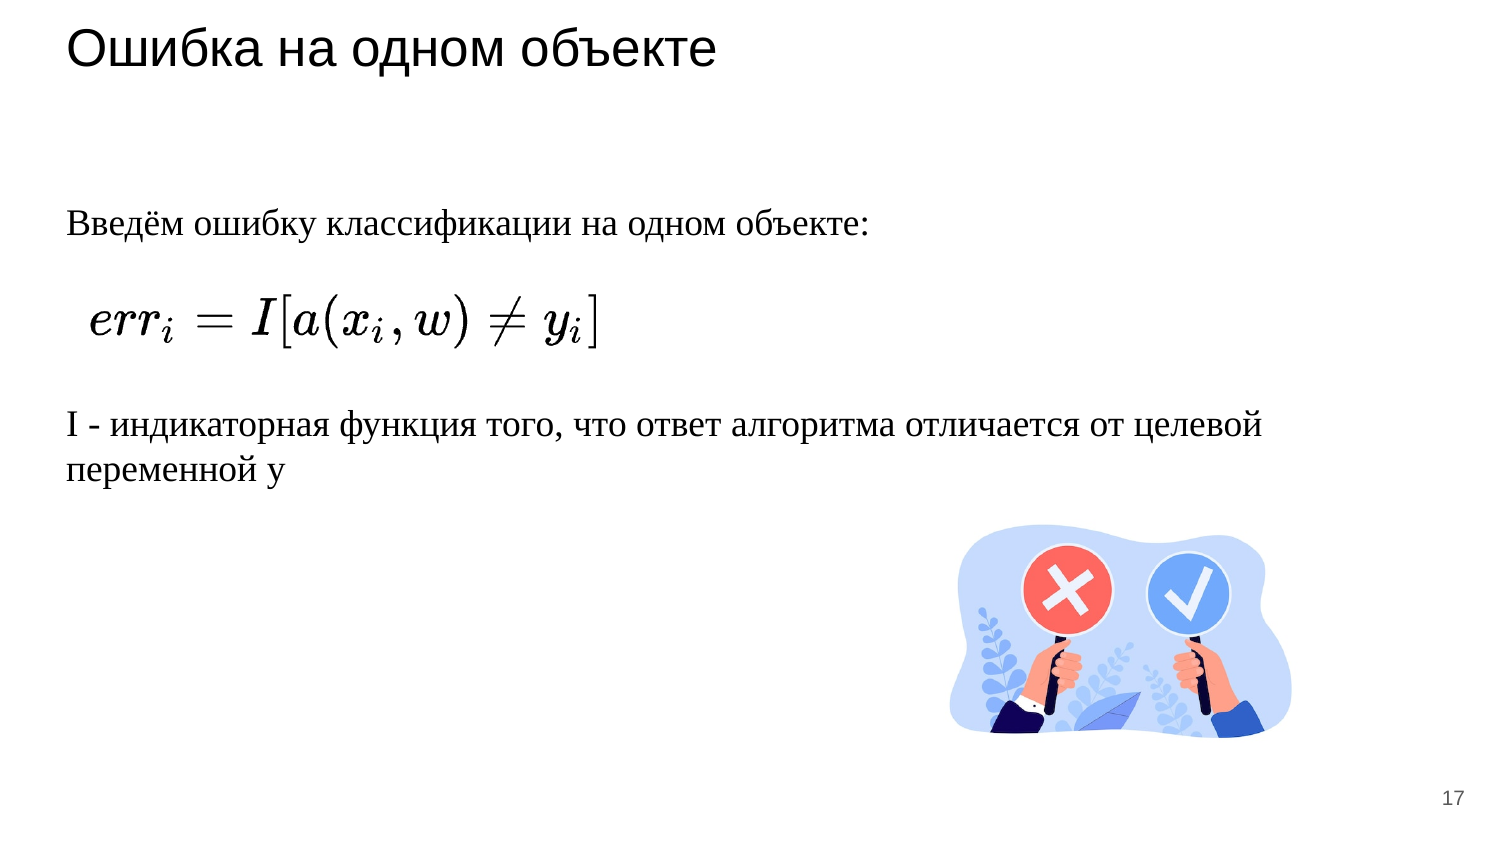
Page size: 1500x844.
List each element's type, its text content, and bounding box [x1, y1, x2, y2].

text_box I - индикаторная функция того, что ответ алгоритма отличается от целевой переменной y [51, 383, 1357, 460]
list Введём ошибку классификации на одном объекте: [51, 176, 1449, 802]
picture [88, 288, 602, 354]
title Ошибка на одном объекте [51, 0, 1449, 92]
picture [913, 499, 1309, 763]
slide_number ‹#› [1389, 764, 1480, 830]
